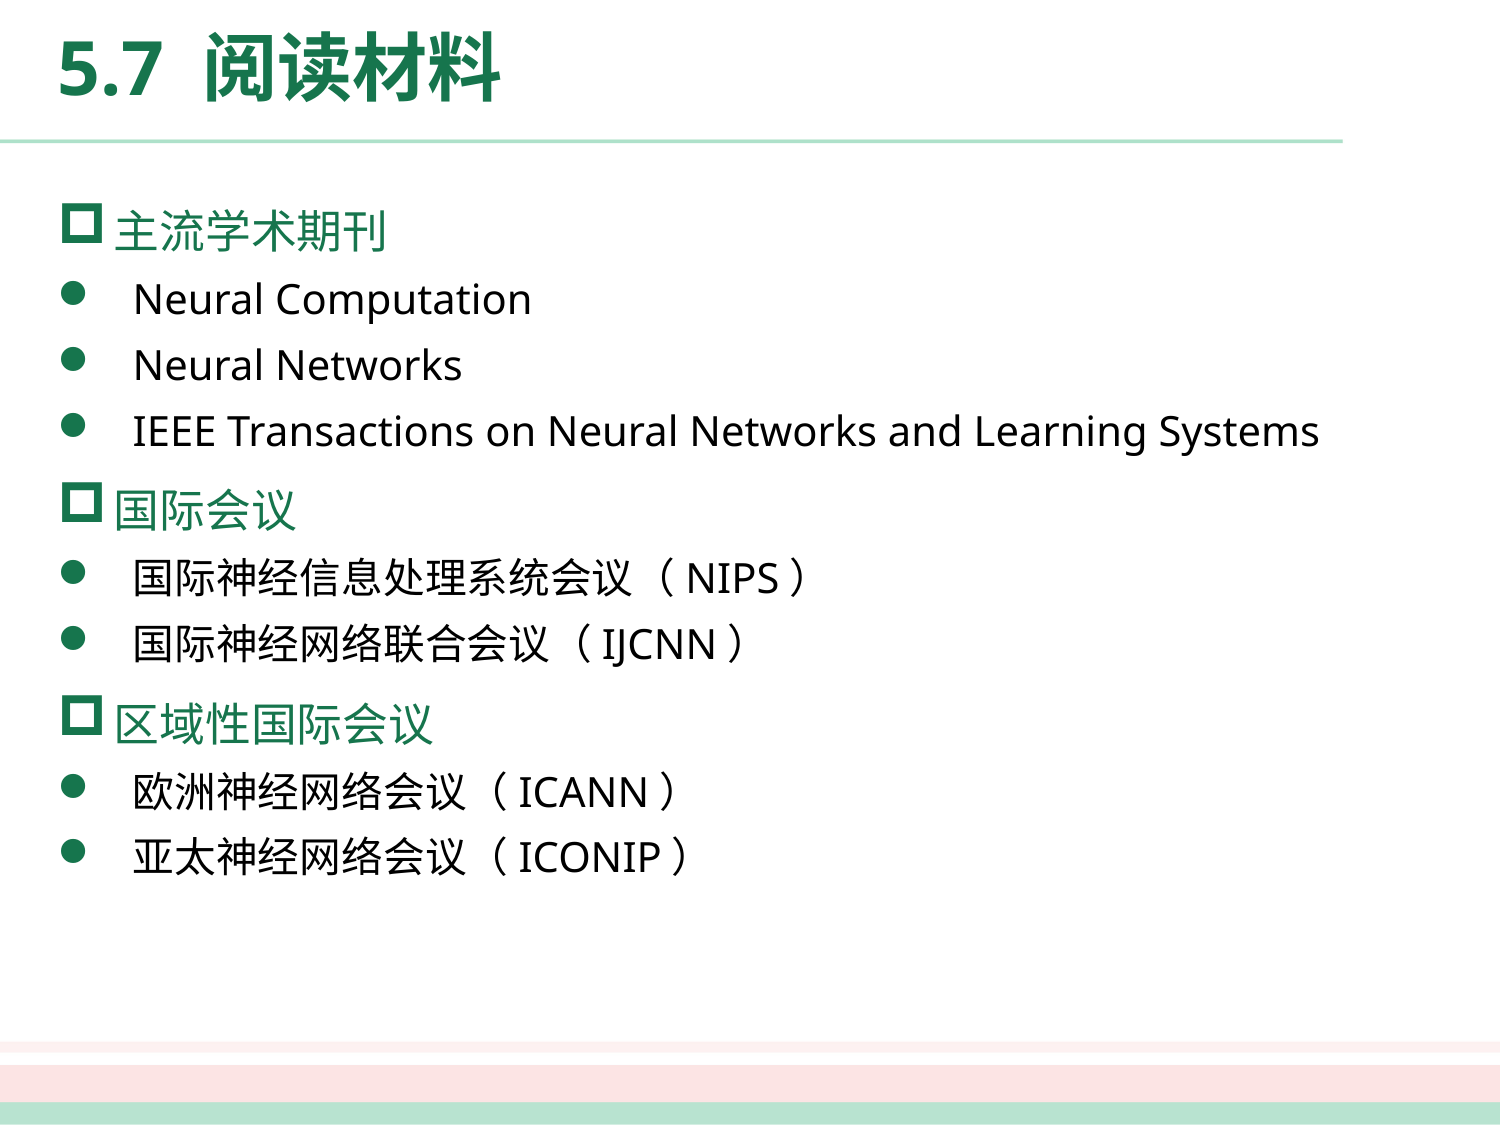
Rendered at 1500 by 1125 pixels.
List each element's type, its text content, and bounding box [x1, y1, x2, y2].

list 主流学术期刊 Neural Computation Neural Networks IEEE Transactions on Neural Networks and Learning Systems 国际会议 国际神经信息处理系统会议（NIPS） 国际神经网络联合会议（IJCNN） 区域性国际会议 欧洲神经网络会议（ICANN） 亚太神经网络会议（ICONIP） [42, 190, 1457, 999]
picture [0, 0, 1500, 1125]
title 5.7 阅读材料 [42, 7, 1337, 135]
